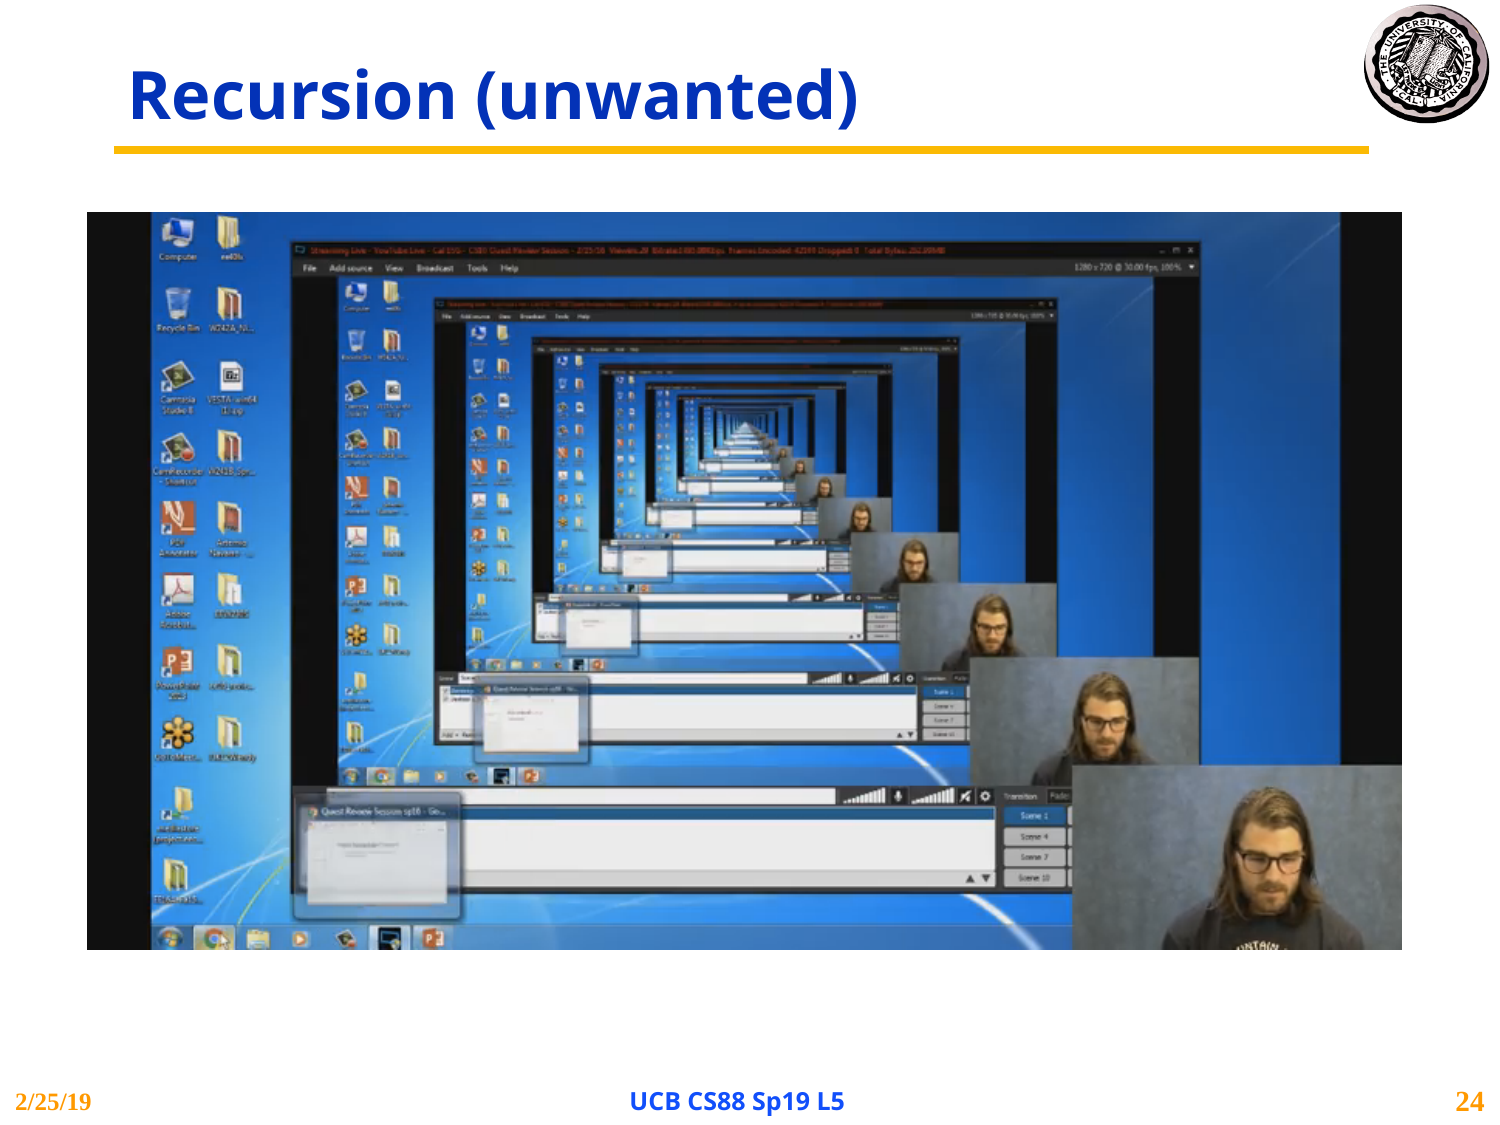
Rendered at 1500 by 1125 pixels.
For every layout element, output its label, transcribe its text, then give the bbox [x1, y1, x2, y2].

picture [87, 212, 1402, 951]
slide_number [0, 1074, 250, 1125]
footer UCB CS88 Sp19 L5 [500, 1074, 975, 1125]
slide_number 24 [1412, 1074, 1500, 1125]
title Recursion (unwanted) [112, 37, 1375, 159]
picture [1350, 0, 1500, 127]
